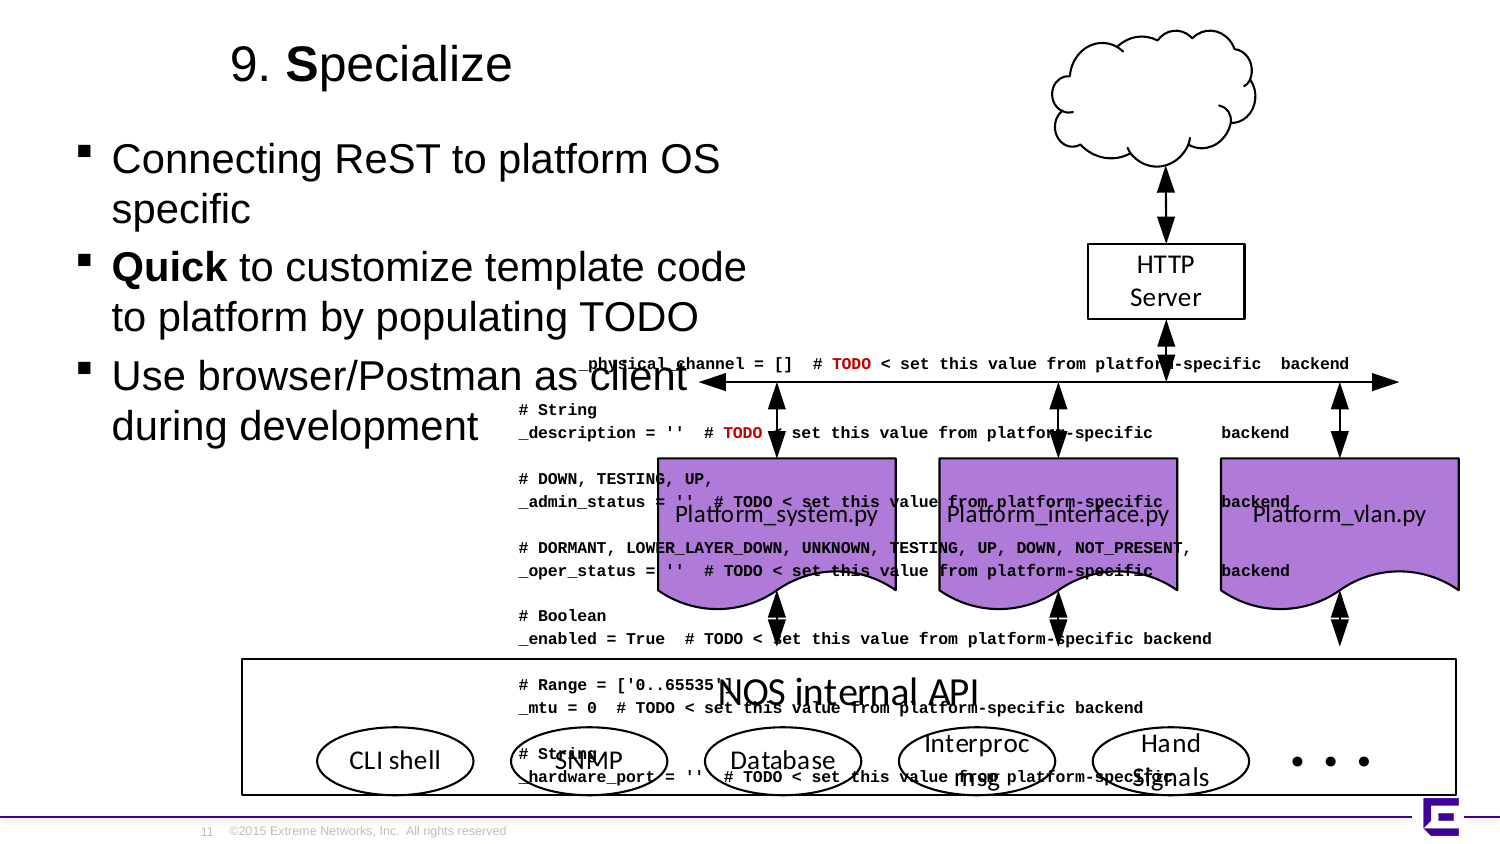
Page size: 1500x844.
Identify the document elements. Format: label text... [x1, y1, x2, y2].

picture [237, 26, 1460, 841]
title 9. Specialize [214, 0, 1455, 123]
list Connecting ReST to platform OS specific Quick to customize template code to platform by populating TODO Use browser/Postman as client during development [59, 123, 232, 548]
